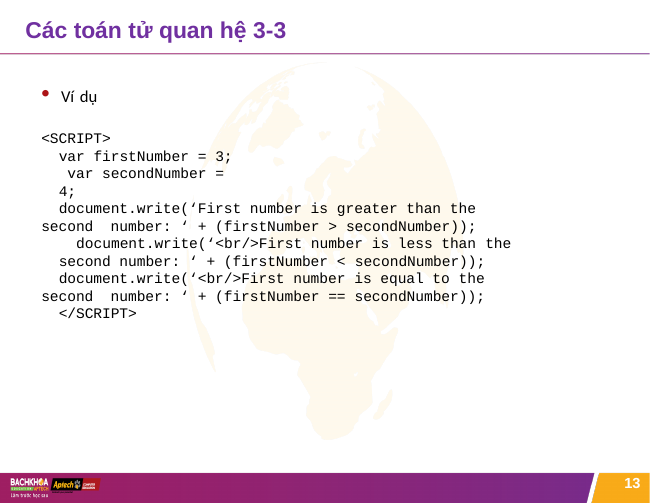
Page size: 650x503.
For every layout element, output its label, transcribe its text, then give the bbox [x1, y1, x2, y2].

title Các toán tử quan hệ 3-3 [24, 0, 379, 72]
text_box Ví dụ <SCRIPT> var firstNumber = 3; var secondNumber = 4; document.write(‘First number is greater than the second number: ‘ + (firstNumber > secondNumber)); document.write(‘<br/>First number is less than the second number: ‘ + (firstNumber < secondNumber)); document.write(‘<br/>First number is equal to the second number: ‘ + (firstNumber == secondNumber)); </SCRIPT> [40, 85, 546, 322]
picture [0, 0, 650, 503]
slide_number 13 [617, 340, 646, 503]
